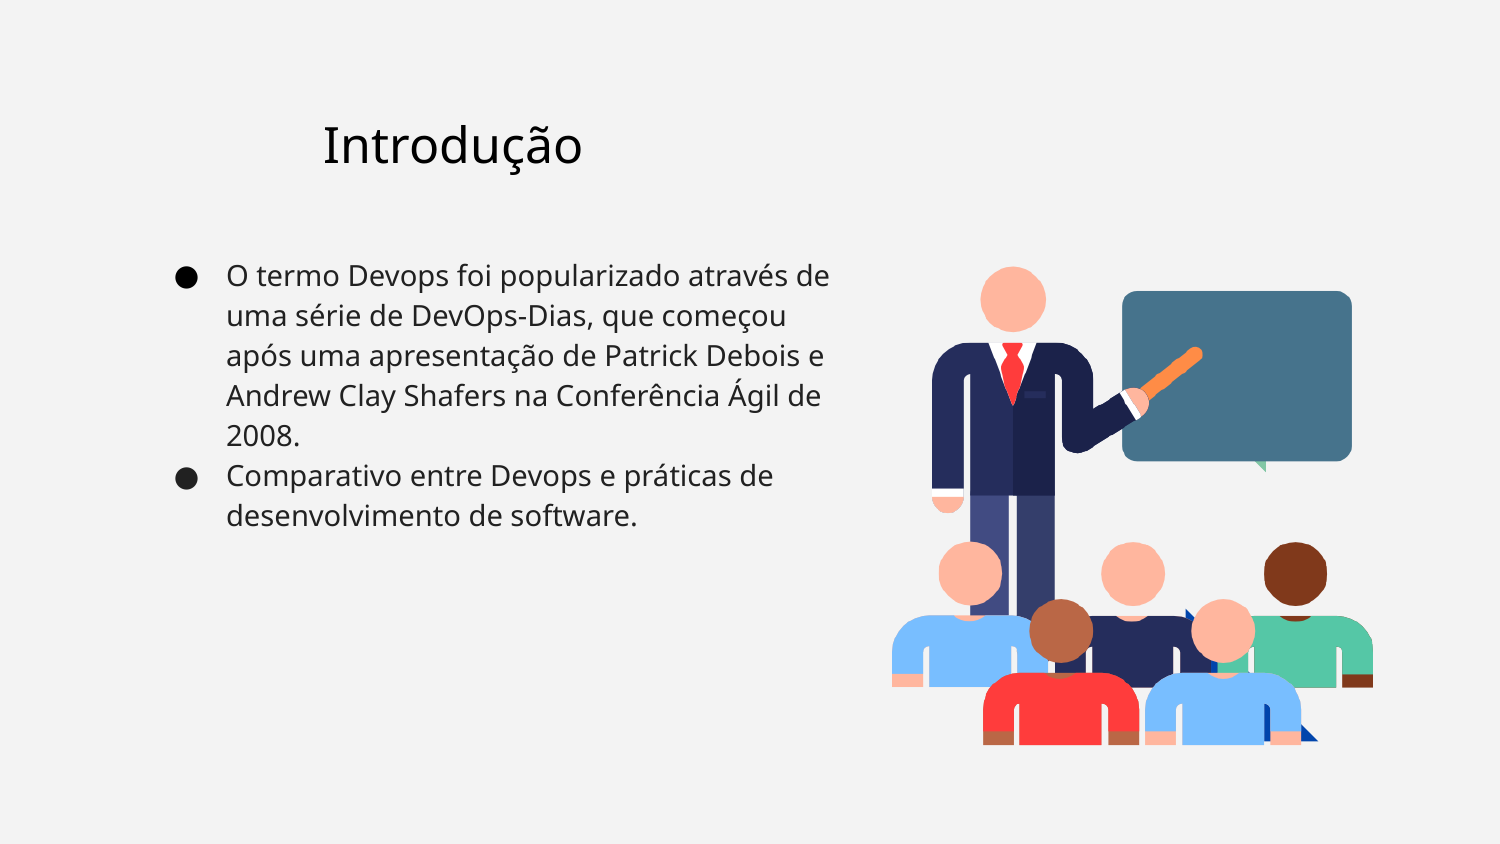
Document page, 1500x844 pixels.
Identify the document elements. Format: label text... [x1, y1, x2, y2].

picture [891, 264, 1374, 747]
text_box O termo Devops foi popularizado através de uma série de DevOps-Dias, que começou após uma apresentação de Patrick Debois e Andrew Clay Shafers na Conferência Ágil de 2008. Comparativo entre Devops e práticas de desenvolvimento de software. [136, 236, 872, 775]
text_box Introdução [0, 98, 908, 198]
